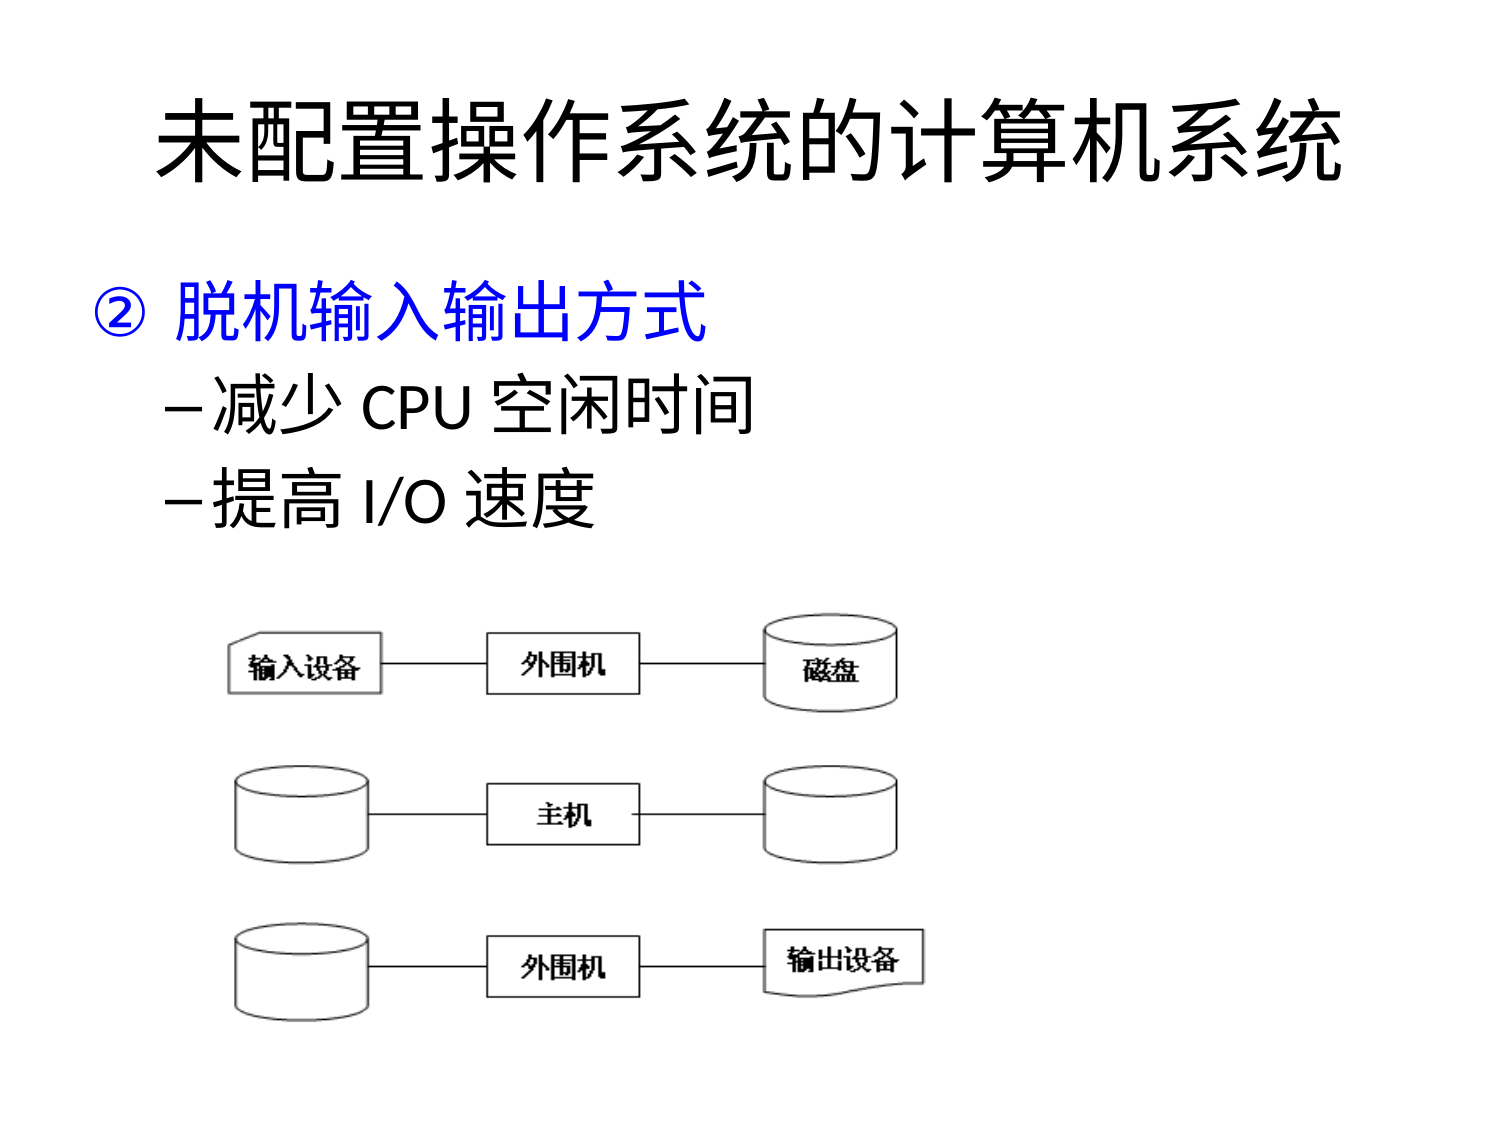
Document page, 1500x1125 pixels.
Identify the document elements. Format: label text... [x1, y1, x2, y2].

title 未配置操作系统的计算机系统 [75, 45, 1425, 233]
list 脱机输入输出方式 减少CPU空闲时间 提高I/O速度 [75, 262, 1425, 1005]
picture [142, 562, 1058, 1059]
